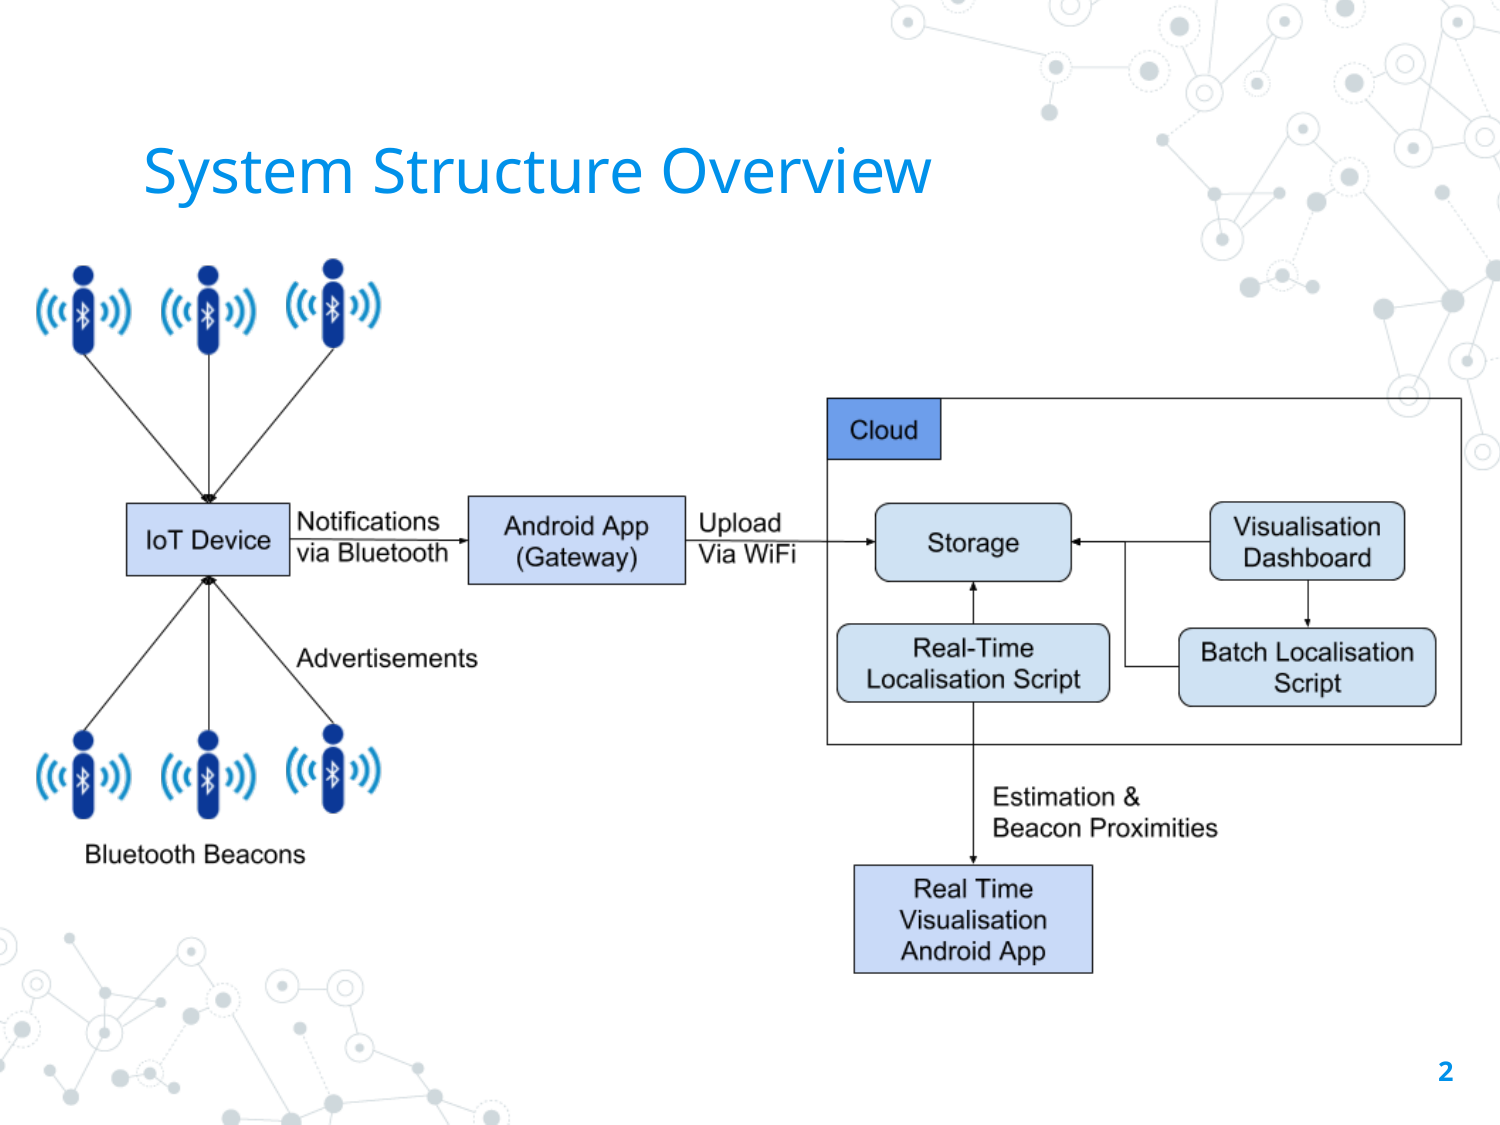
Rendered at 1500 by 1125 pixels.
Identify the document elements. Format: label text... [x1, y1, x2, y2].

slide_number ‹#› [1378, 1038, 1469, 1125]
title System Structure Overview [128, 67, 1372, 222]
picture [0, 0, 1500, 1125]
